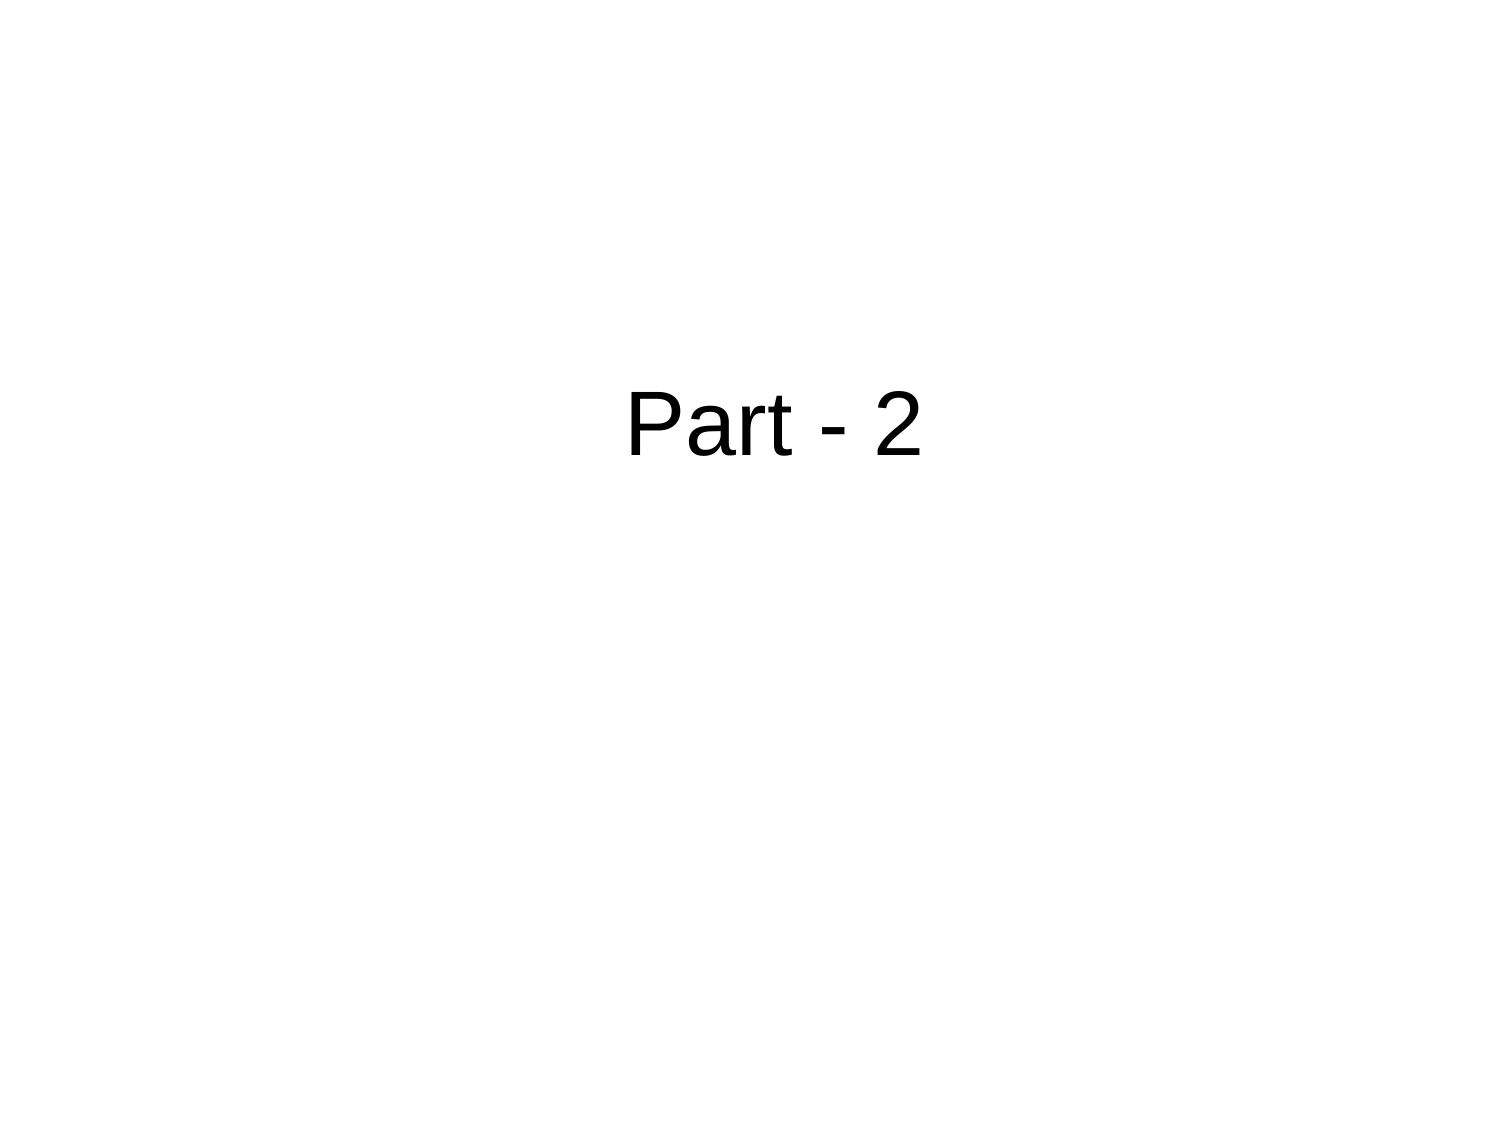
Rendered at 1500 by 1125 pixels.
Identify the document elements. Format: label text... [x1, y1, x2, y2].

title Part - 2 [99, 324, 1450, 513]
